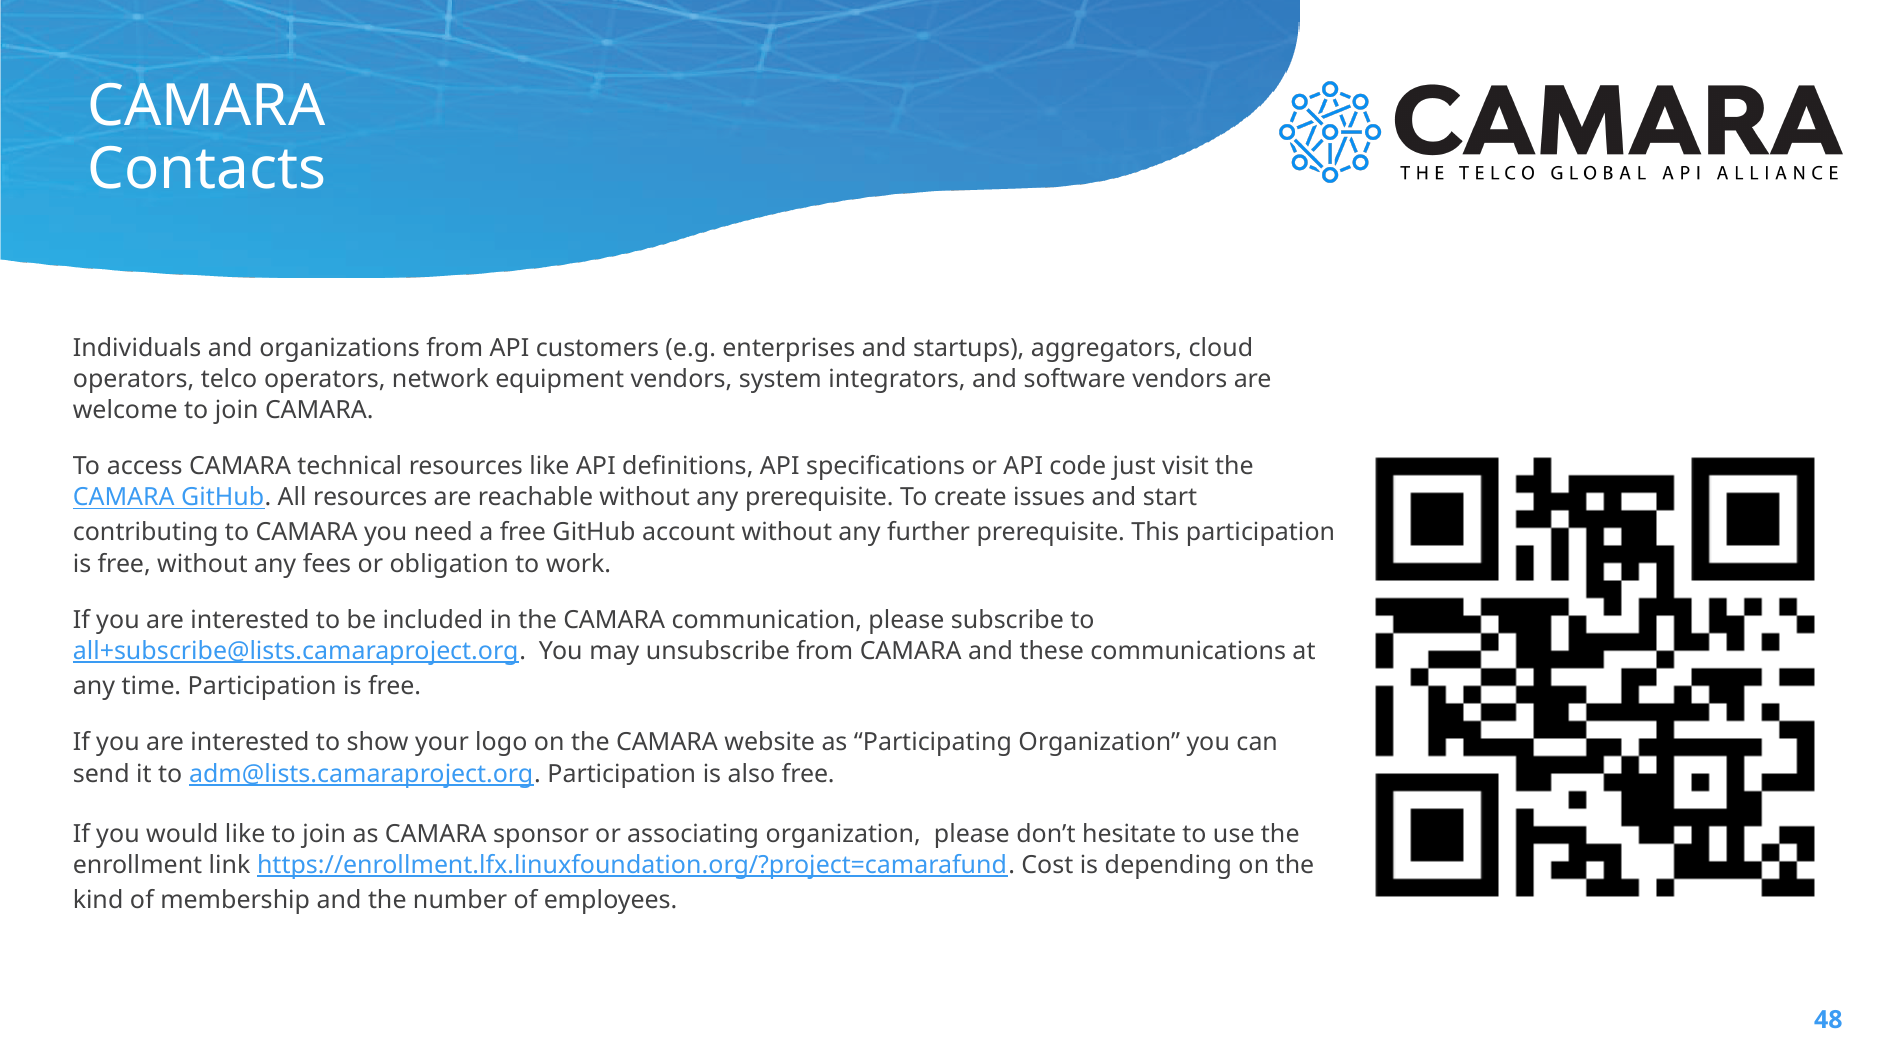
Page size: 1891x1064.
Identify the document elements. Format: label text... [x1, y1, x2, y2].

picture [0, 0, 1300, 278]
picture [1304, 386, 1889, 971]
title CAMARA Contacts [72, 67, 1869, 197]
list Individuals and organizations from API customers (e.g. enterprises and startups), aggregators, cloud operators, telco operators, network equipment vendors, system integrators, and software vendors are welcome to join CAMARA. To access CAMARA technical resources like API definitions, API specifications or API code just visit the CAMARA GitHub. All resources are reachable without any prerequisite. To create issues and start contributing to CAMARA you need a free GitHub account without any further prerequisite. This participation is free, without any fees or obligation to work. If you are interested to be included in the CAMARA communication, please subscribe to all+subscribe@lists.camaraproject.org. You may unsubscribe from CAMARA and these communications at any time. Participation is free. If you are interested to show your logo on the CAMARA website as “Participating Organization” you can send it to adm@lists.camaraproject.org. Participation is also free. If you would like to join as CAMARA sponsor or associating organization, please don’t hesitate to use the enrollment link https://enrollment.lfx.linuxfoundation.org/?project=camarafund. Cost is depending on the kind of membership and the number of employees. [72, 329, 1338, 1007]
